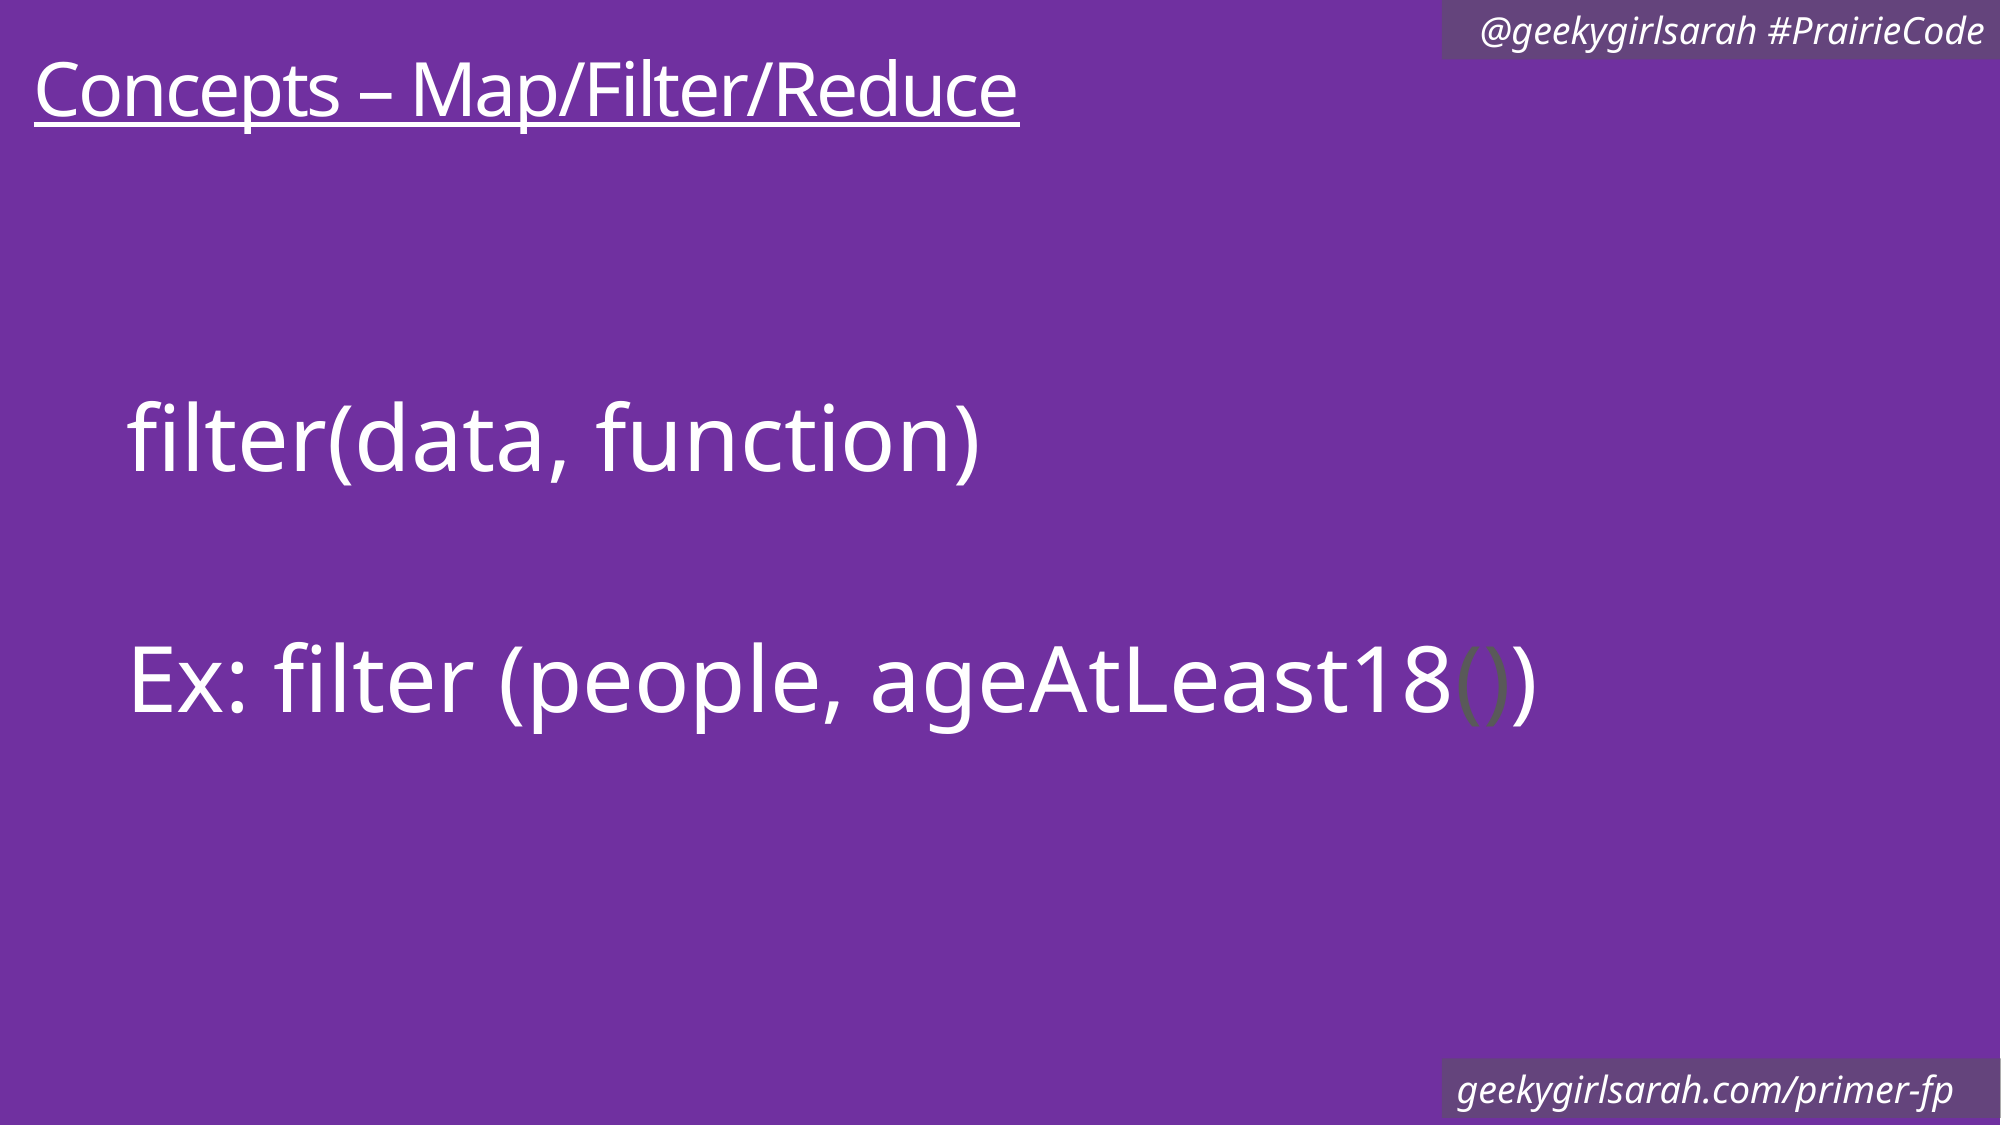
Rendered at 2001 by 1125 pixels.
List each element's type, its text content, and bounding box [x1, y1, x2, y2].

list filter(data, function) Ex: filter (people, ageAtLeast18()) [111, 179, 1876, 948]
title Concepts – Map/Filter/Reduce [18, 6, 1875, 180]
